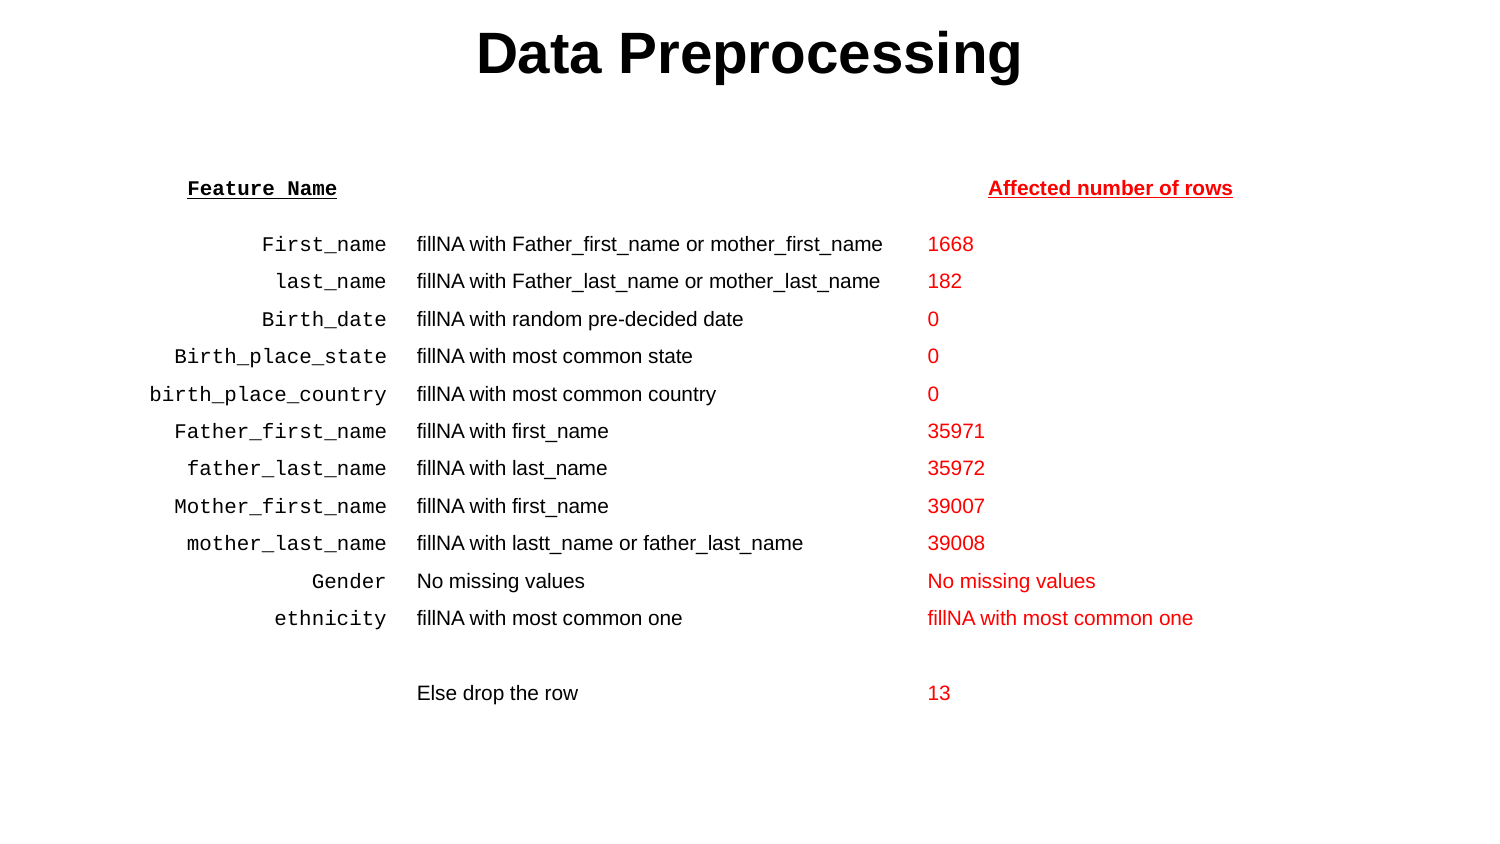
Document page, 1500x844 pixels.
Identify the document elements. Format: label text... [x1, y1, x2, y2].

text_box 1668 182 0 0 0 35971 35972 39007 39008 No missing values fillNA with most common one 13 [912, 202, 1455, 745]
text_box First_name last_name Birth_date Birth_place_state birth_place_country Father_first_name father_last_name Mother_first_name mother_last_name Gender ethnicity [0, 202, 401, 683]
text_box Data Preprocessing [380, 0, 1120, 100]
text_box fillNA with Father_first_name or mother_first_name fillNA with Father_last_name or mother_last_name fillNA with random pre-decided date fillNA with most common state fillNA with most common country fillNA with first_name fillNA with last_name fillNA with first_name fillNA with lastt_name or father_last_name No missing values fillNA with most common one Else drop the row [401, 202, 944, 758]
text_box Affected number of rows [973, 147, 1466, 215]
text_box Feature Name [0, 147, 353, 215]
